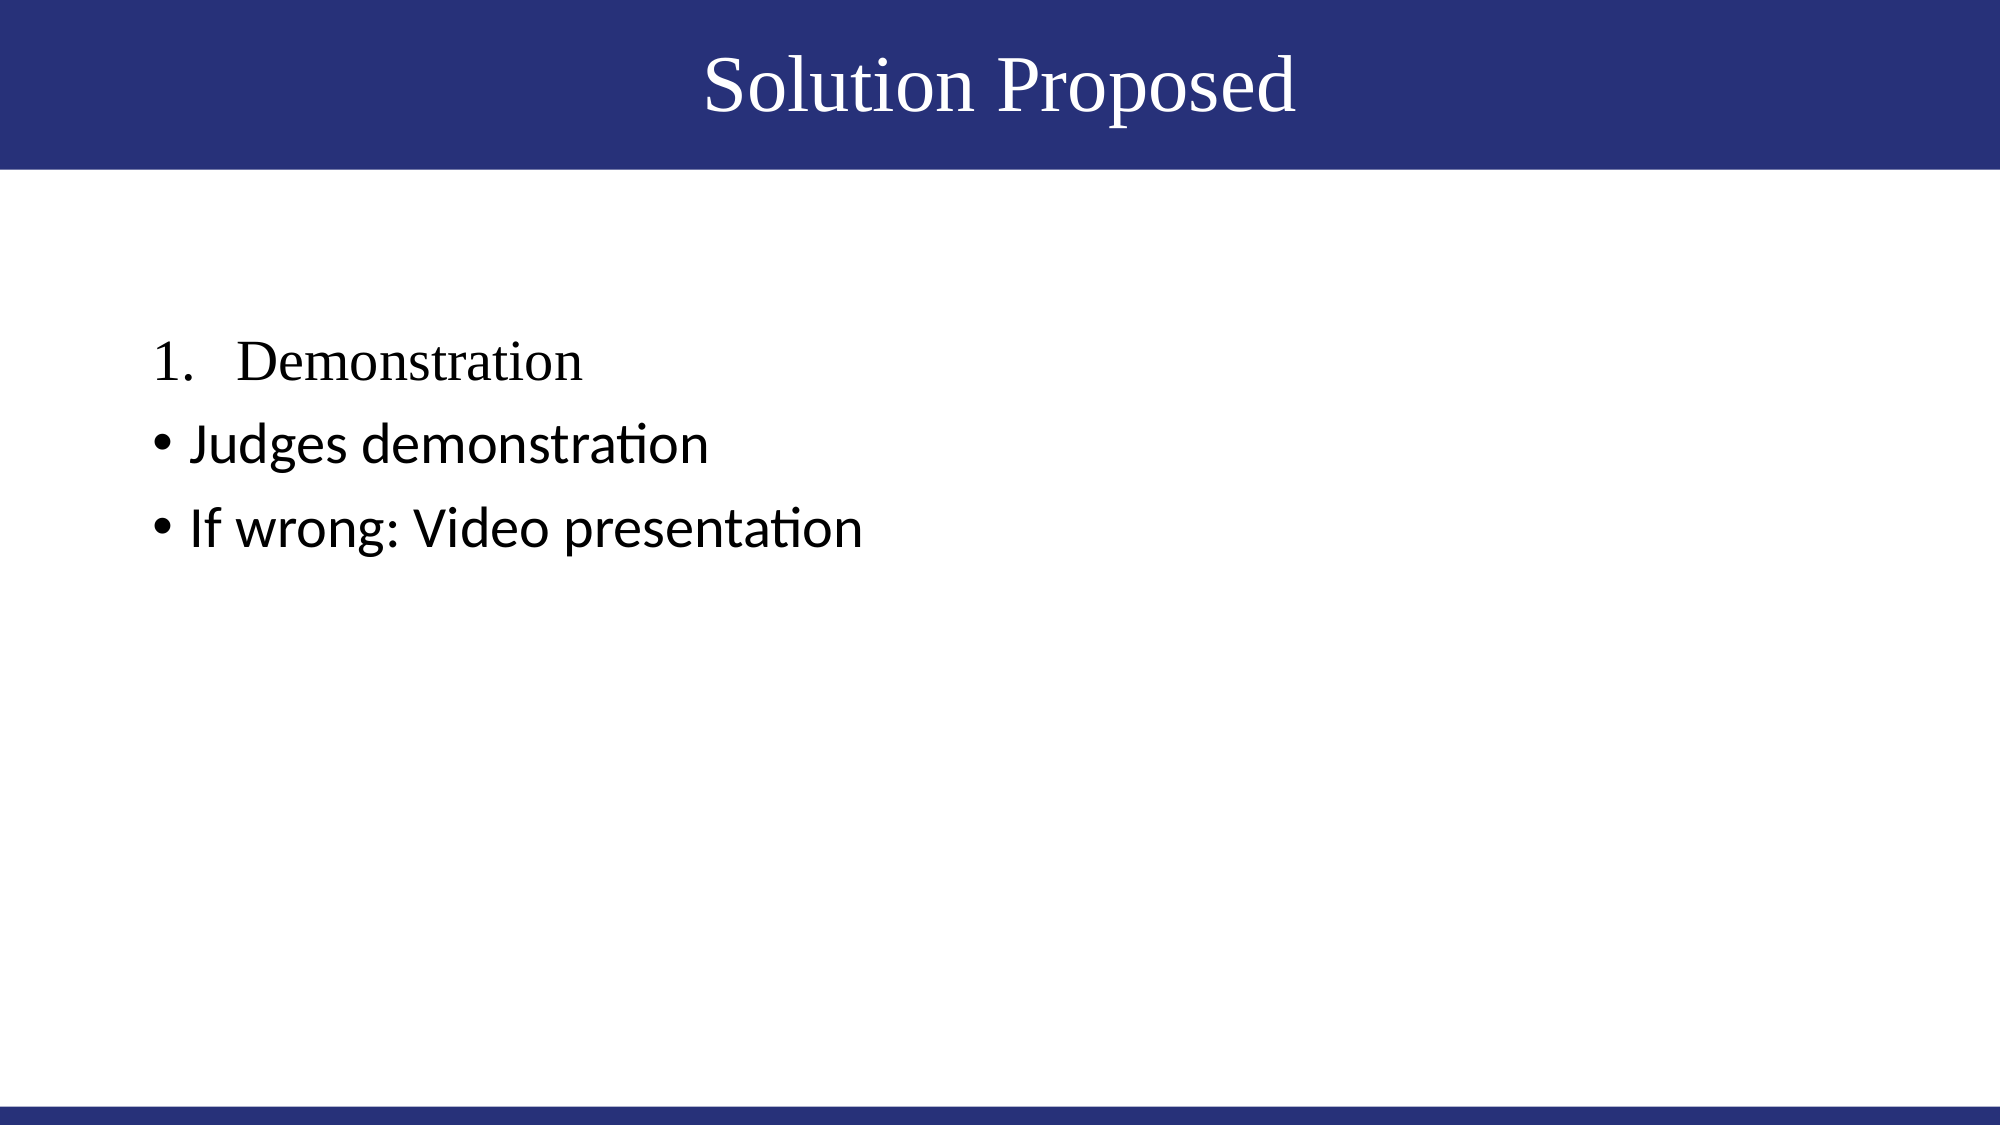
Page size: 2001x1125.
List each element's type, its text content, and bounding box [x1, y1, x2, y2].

text_box [0, 0, 2000, 171]
title Solution Proposed [657, 0, 1343, 170]
text_box [0, 1106, 2000, 1125]
list Demonstration Judges demonstration If wrong: Video presentation [137, 322, 1863, 991]
